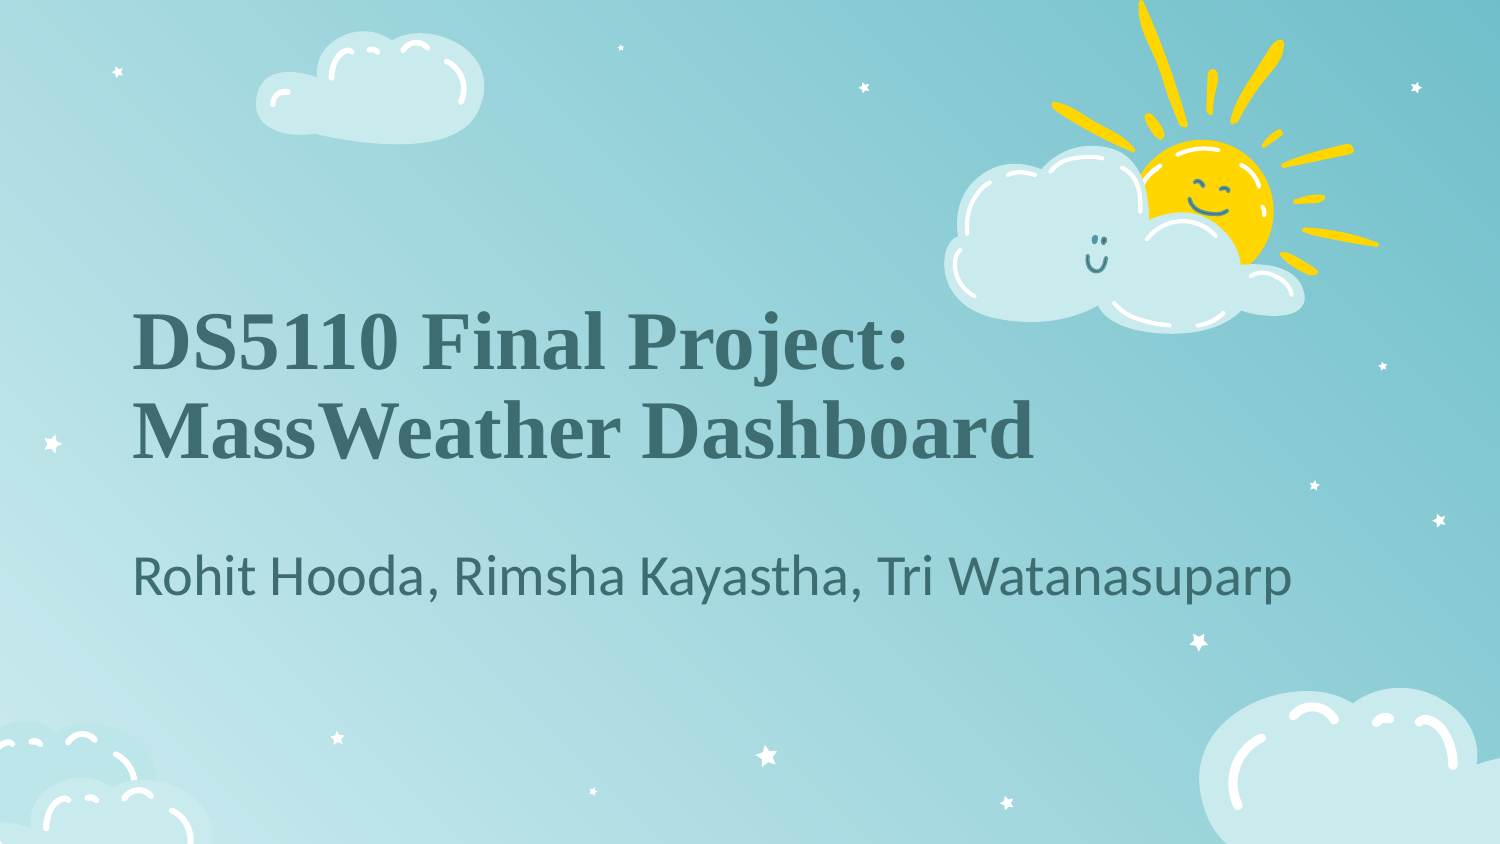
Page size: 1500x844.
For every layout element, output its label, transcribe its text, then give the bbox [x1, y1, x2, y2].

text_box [1050, 0, 1381, 284]
subtitle Rohit Hooda, Rimsha Kayastha, Tri Watanasuparp [117, 515, 1381, 629]
text_box [1309, 480, 1320, 491]
title DS5110 Final Project: MassWeather Dashboard [117, 245, 1262, 515]
text_box [1189, 633, 1209, 652]
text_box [930, 145, 1310, 334]
text_box [330, 730, 345, 745]
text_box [248, 30, 500, 145]
